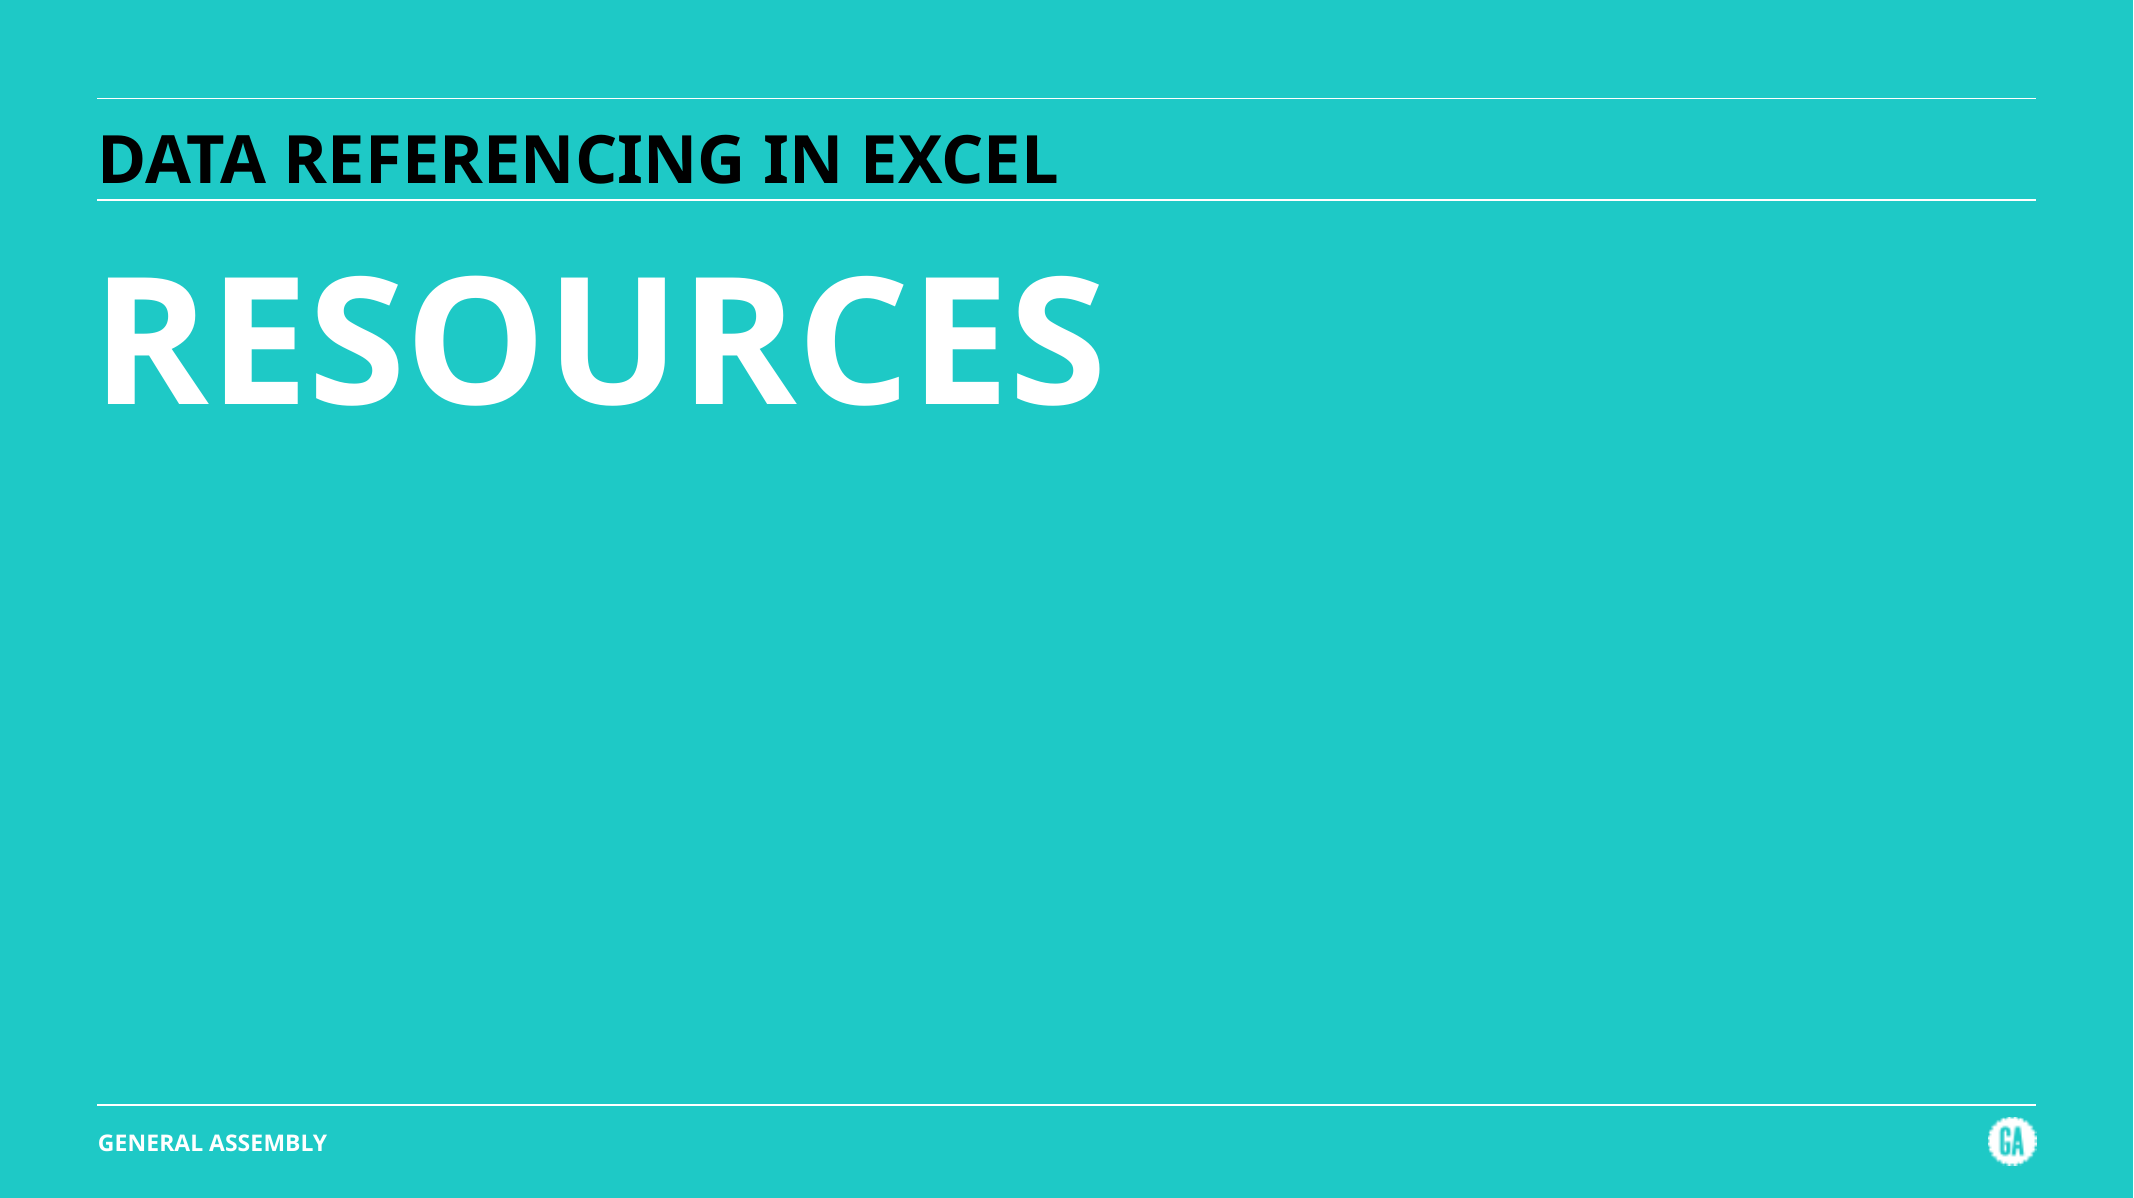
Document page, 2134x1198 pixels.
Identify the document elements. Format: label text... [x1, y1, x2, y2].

picture [1988, 1117, 2037, 1166]
title DATA REFERENCING IN EXCEL [81, 98, 2024, 216]
text_box RESOURCES [92, 216, 2020, 670]
